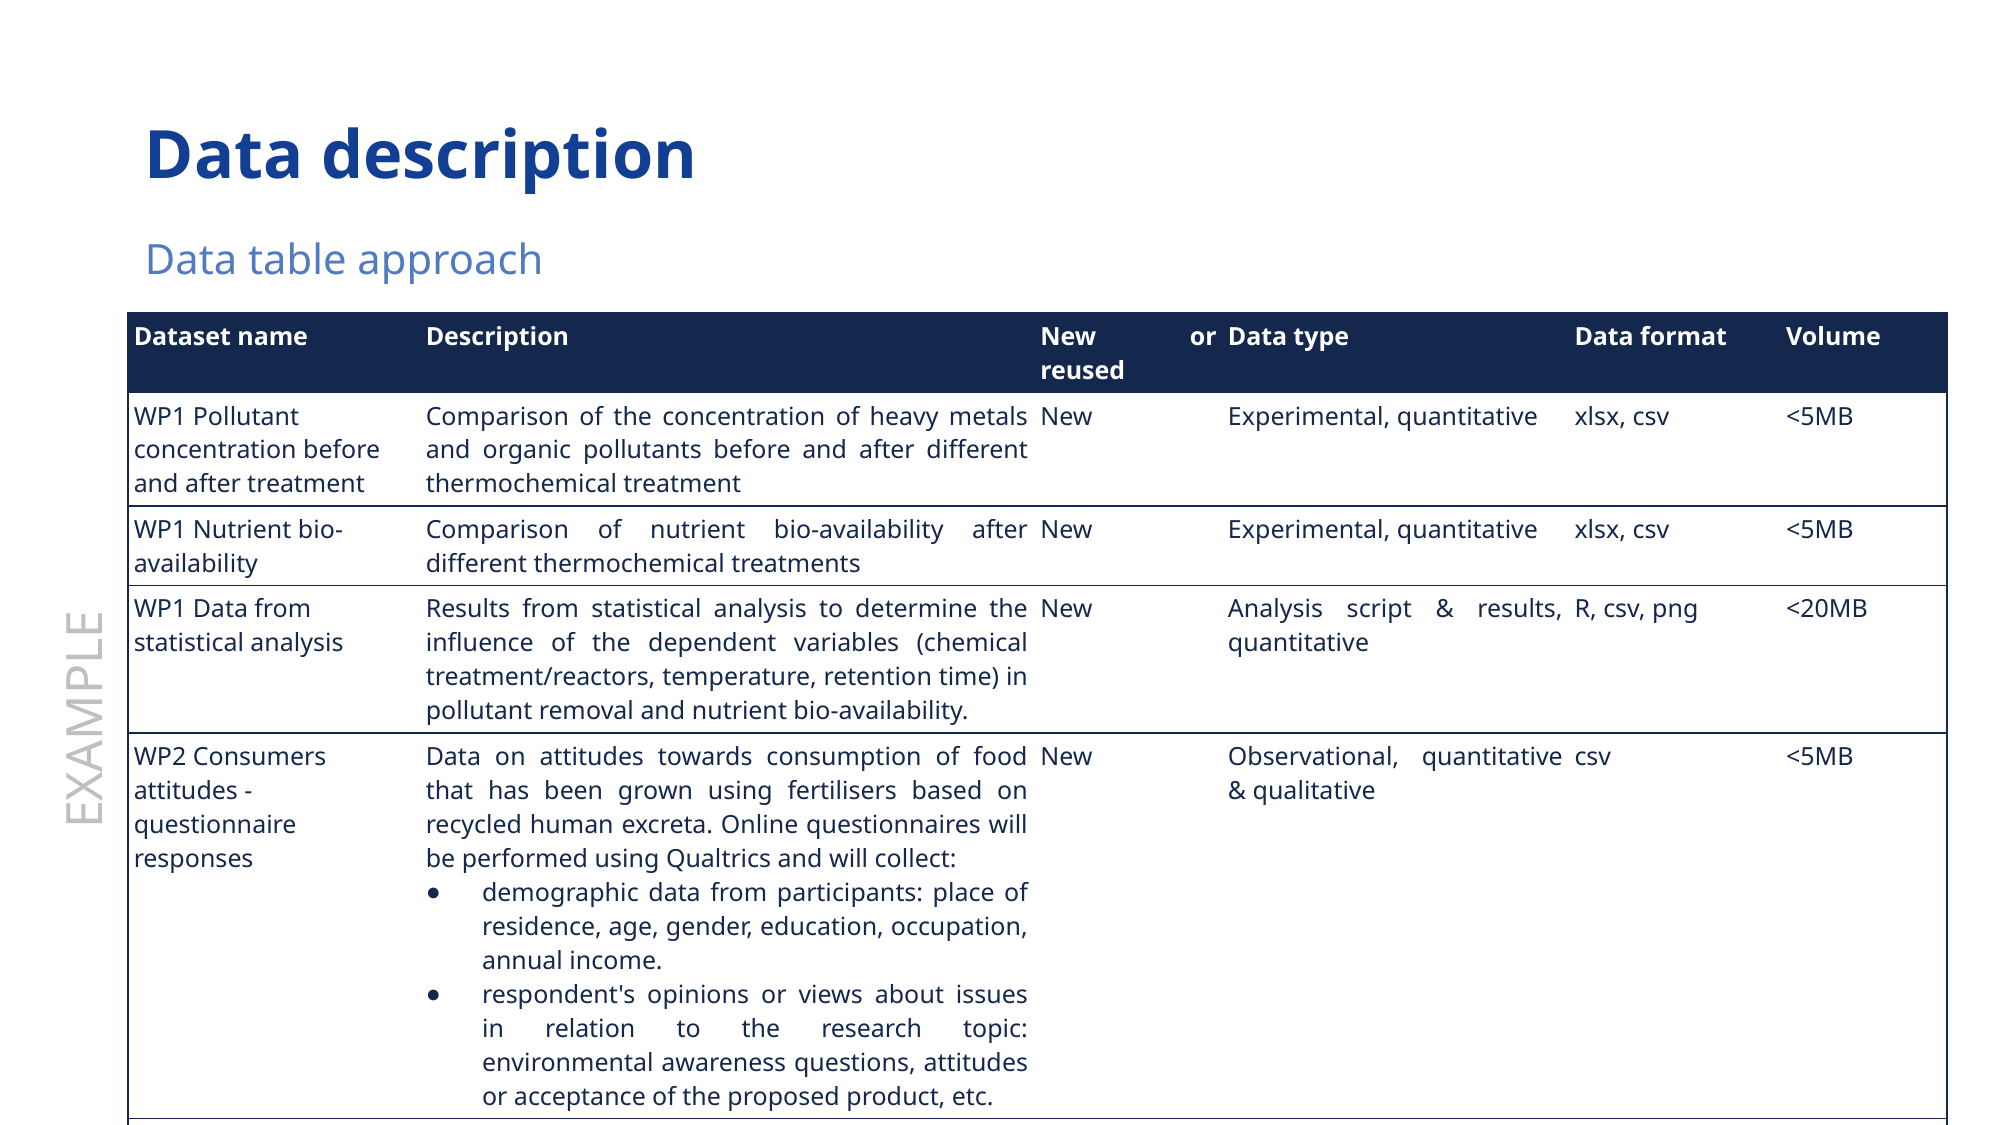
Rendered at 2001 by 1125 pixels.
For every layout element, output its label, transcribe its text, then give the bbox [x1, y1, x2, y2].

table_cell New [1035, 1119, 1222, 1125]
table_cell Analysis results, quantitative [1222, 1119, 1569, 1125]
table_cell <20MB [1781, 586, 1946, 732]
table_header Data type [1222, 314, 1569, 392]
table_cell xlsx, csv [1569, 507, 1781, 585]
table_cell <10MB [1781, 1119, 1946, 1125]
table_cell Comparison of the concentration of heavy metals and organic pollutants before and after different thermochemical treatment [420, 393, 1035, 505]
table_cell Results from statistical analysis to determine the influence of the dependent variables (chemical treatment/reactors, temperature, retention time) in pollutant removal and nutrient bio-availability. [420, 586, 1035, 732]
table_header New or reused [1035, 314, 1222, 392]
table_cell R, csv, png [1569, 586, 1781, 732]
table_cell sav [1569, 1119, 1781, 1125]
table_cell <5MB [1781, 507, 1946, 585]
table_cell WP1 Data from statistical analysis [130, 586, 420, 732]
table_cell New [1035, 507, 1222, 585]
table_cell <5MB [1781, 734, 1946, 1118]
table_cell New [1035, 586, 1222, 732]
table_header Volume [1781, 314, 1946, 392]
list Data table approach [129, 224, 1871, 285]
table_cell New [1035, 393, 1222, 505]
table_cell New [1035, 734, 1222, 1118]
table_cell Observational, quantitative & qualitative [1222, 734, 1569, 1118]
table_cell xlsx, csv [1569, 393, 1781, 505]
table_cell WP2 Consumer attitudes - analysis [129, 1119, 420, 1125]
table_header Description [420, 314, 1035, 392]
table_cell csv [1569, 734, 1781, 1118]
table_cell WP1 Pollutant concentration before and after treatment [129, 393, 420, 505]
title Data description [129, 98, 1871, 217]
table_cell Statistical analysis of survey responses [420, 1119, 1035, 1125]
table_cell Analysis script & results, quantitative [1222, 586, 1569, 732]
table_cell WP1 Nutrient bio-availability [130, 507, 420, 585]
table_cell Experimental, quantitative [1222, 507, 1569, 585]
table_cell Comparison of nutrient bio-availability after different thermochemical treatments [420, 507, 1035, 585]
text_box Example [33, 484, 130, 955]
table_cell <5MB [1781, 393, 1946, 505]
table_header Dataset name [129, 314, 420, 392]
table_cell WP2 Consumers attitudes - questionnaire responses [129, 734, 420, 1118]
table_cell Experimental, quantitative [1222, 393, 1569, 505]
table_cell Data on attitudes towards consumption of food that has been grown using fertilisers based on recycled human excreta. Online questionnaires will be performed using Qualtrics and will collect: demographic data from participants: place of residence, age, gender, education, occupation, annual income. respondent's opinions or views about issues in relation to the research topic: environmental awareness questions, attitudes or acceptance of the proposed product, etc. [420, 734, 1035, 1118]
table_header Data format [1569, 314, 1781, 392]
